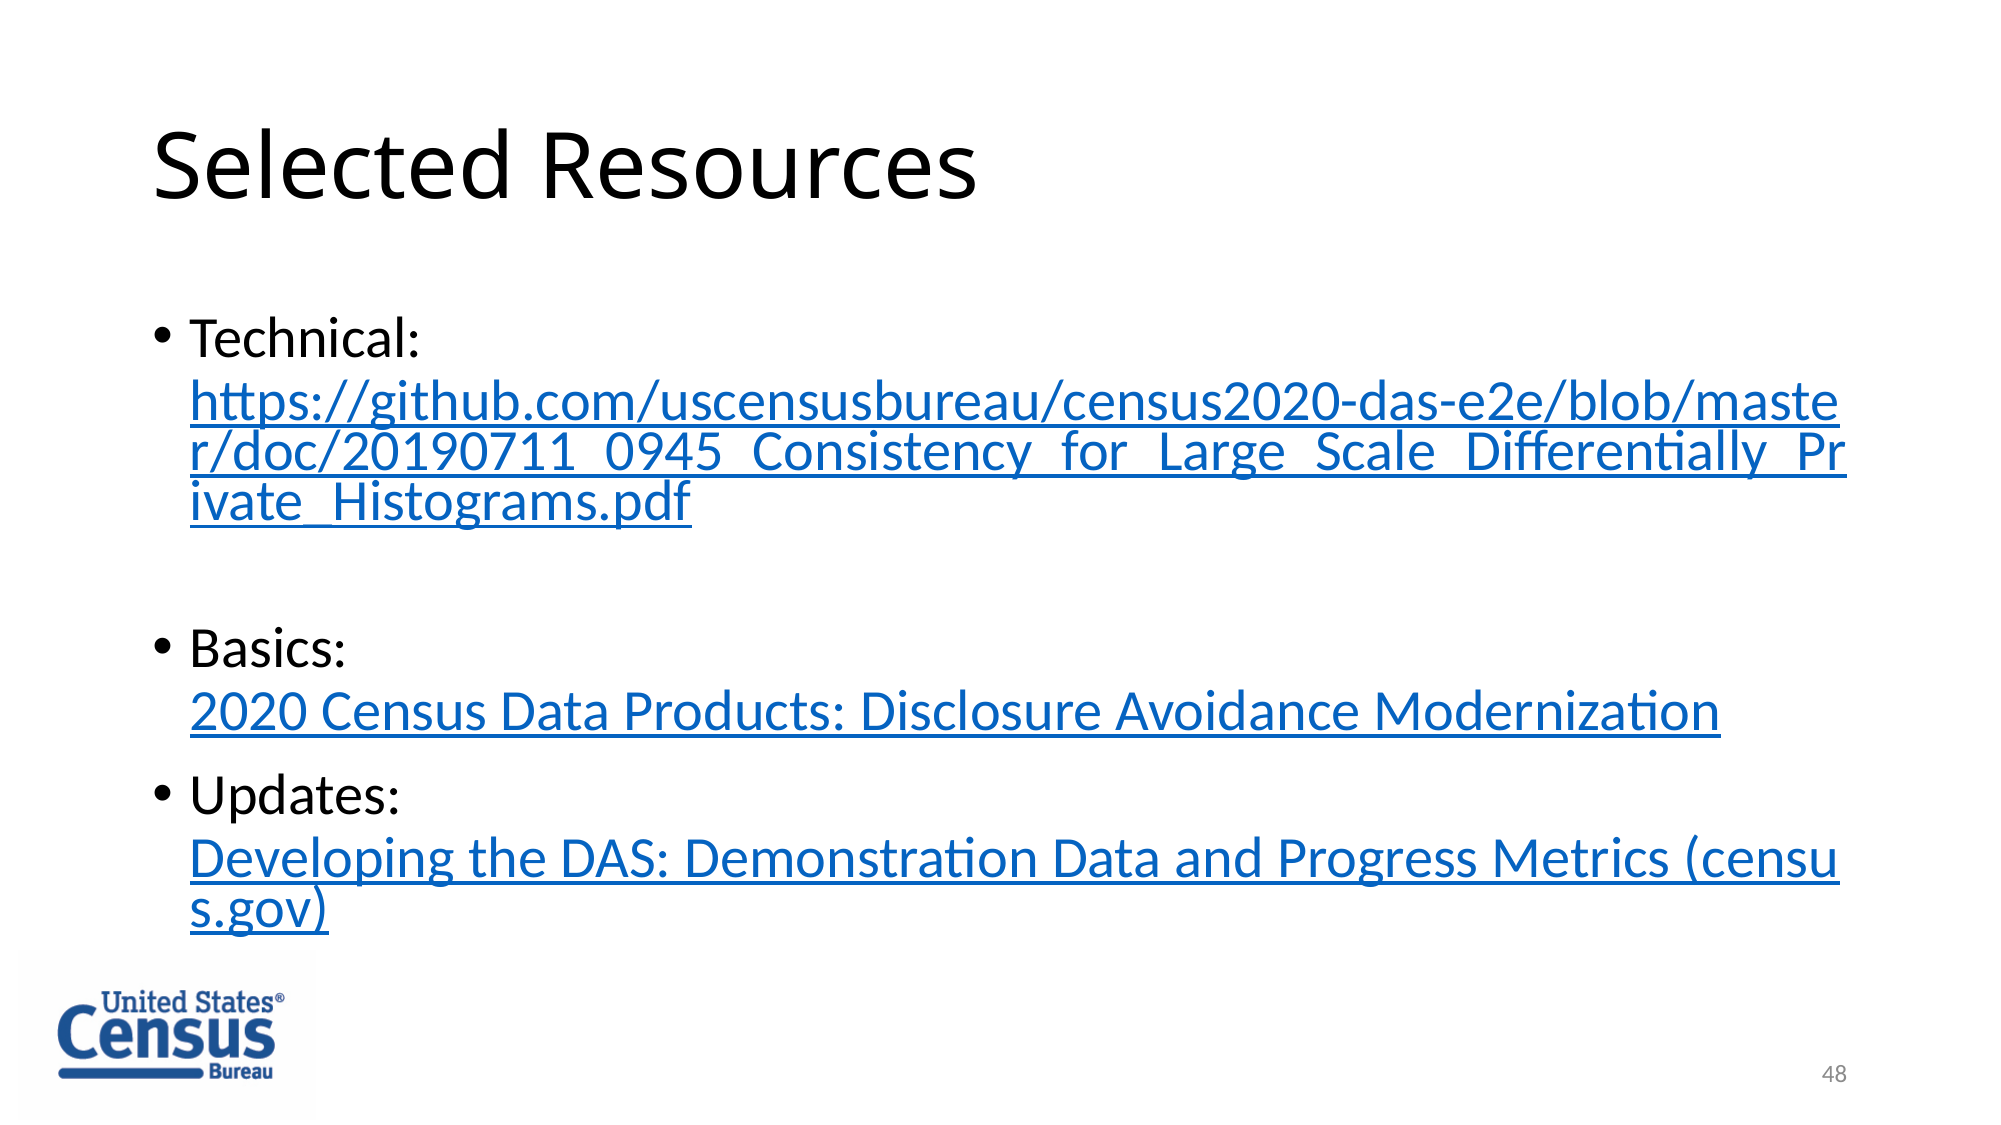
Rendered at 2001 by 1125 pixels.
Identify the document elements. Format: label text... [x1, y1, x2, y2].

title Selected Resources [137, 59, 1863, 278]
list Technical: https://github.com/uscensusbureau/census2020-das-e2e/blob/master/doc/20190711_0945_Consistency_for_Large_Scale_Differentially_Private_Histograms.pdf Basics: 2020 Census Data Products: Disclosure Avoidance Modernization Updates: Developing the DAS: Demonstration Data and Progress Metrics (census.gov) [137, 299, 1863, 1014]
picture [18, 950, 316, 1120]
slide_number 48 [1412, 1042, 1863, 1103]
